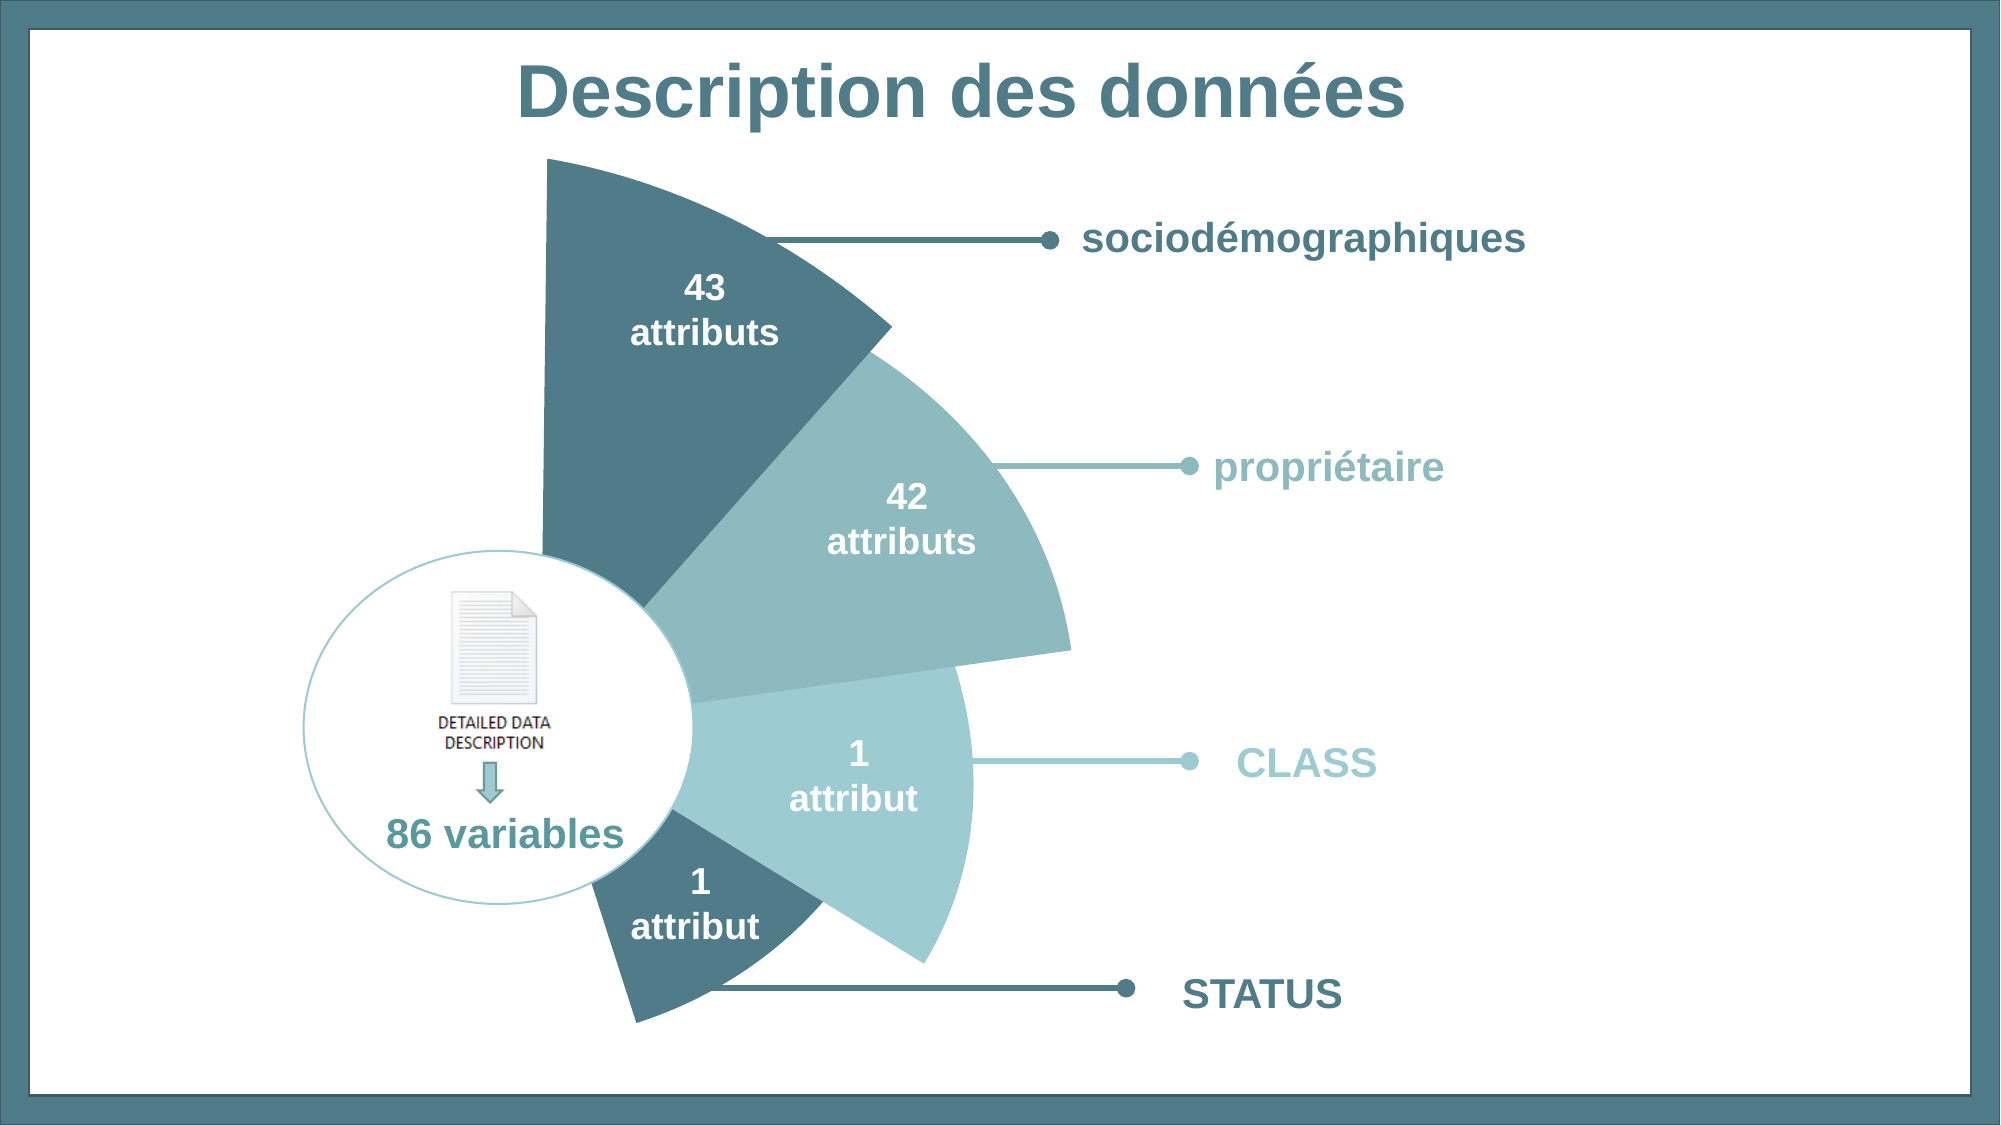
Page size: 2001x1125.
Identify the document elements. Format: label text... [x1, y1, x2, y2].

text_box CLASS [1166, 728, 1508, 844]
text_box STATUS [1166, 959, 1493, 1074]
picture [437, 590, 559, 762]
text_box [1064, 197, 1556, 280]
text_box Description des données [501, 34, 1950, 140]
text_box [0, 193, 1166, 1125]
text_box [0, 0, 2000, 1125]
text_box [1182, 410, 1483, 509]
